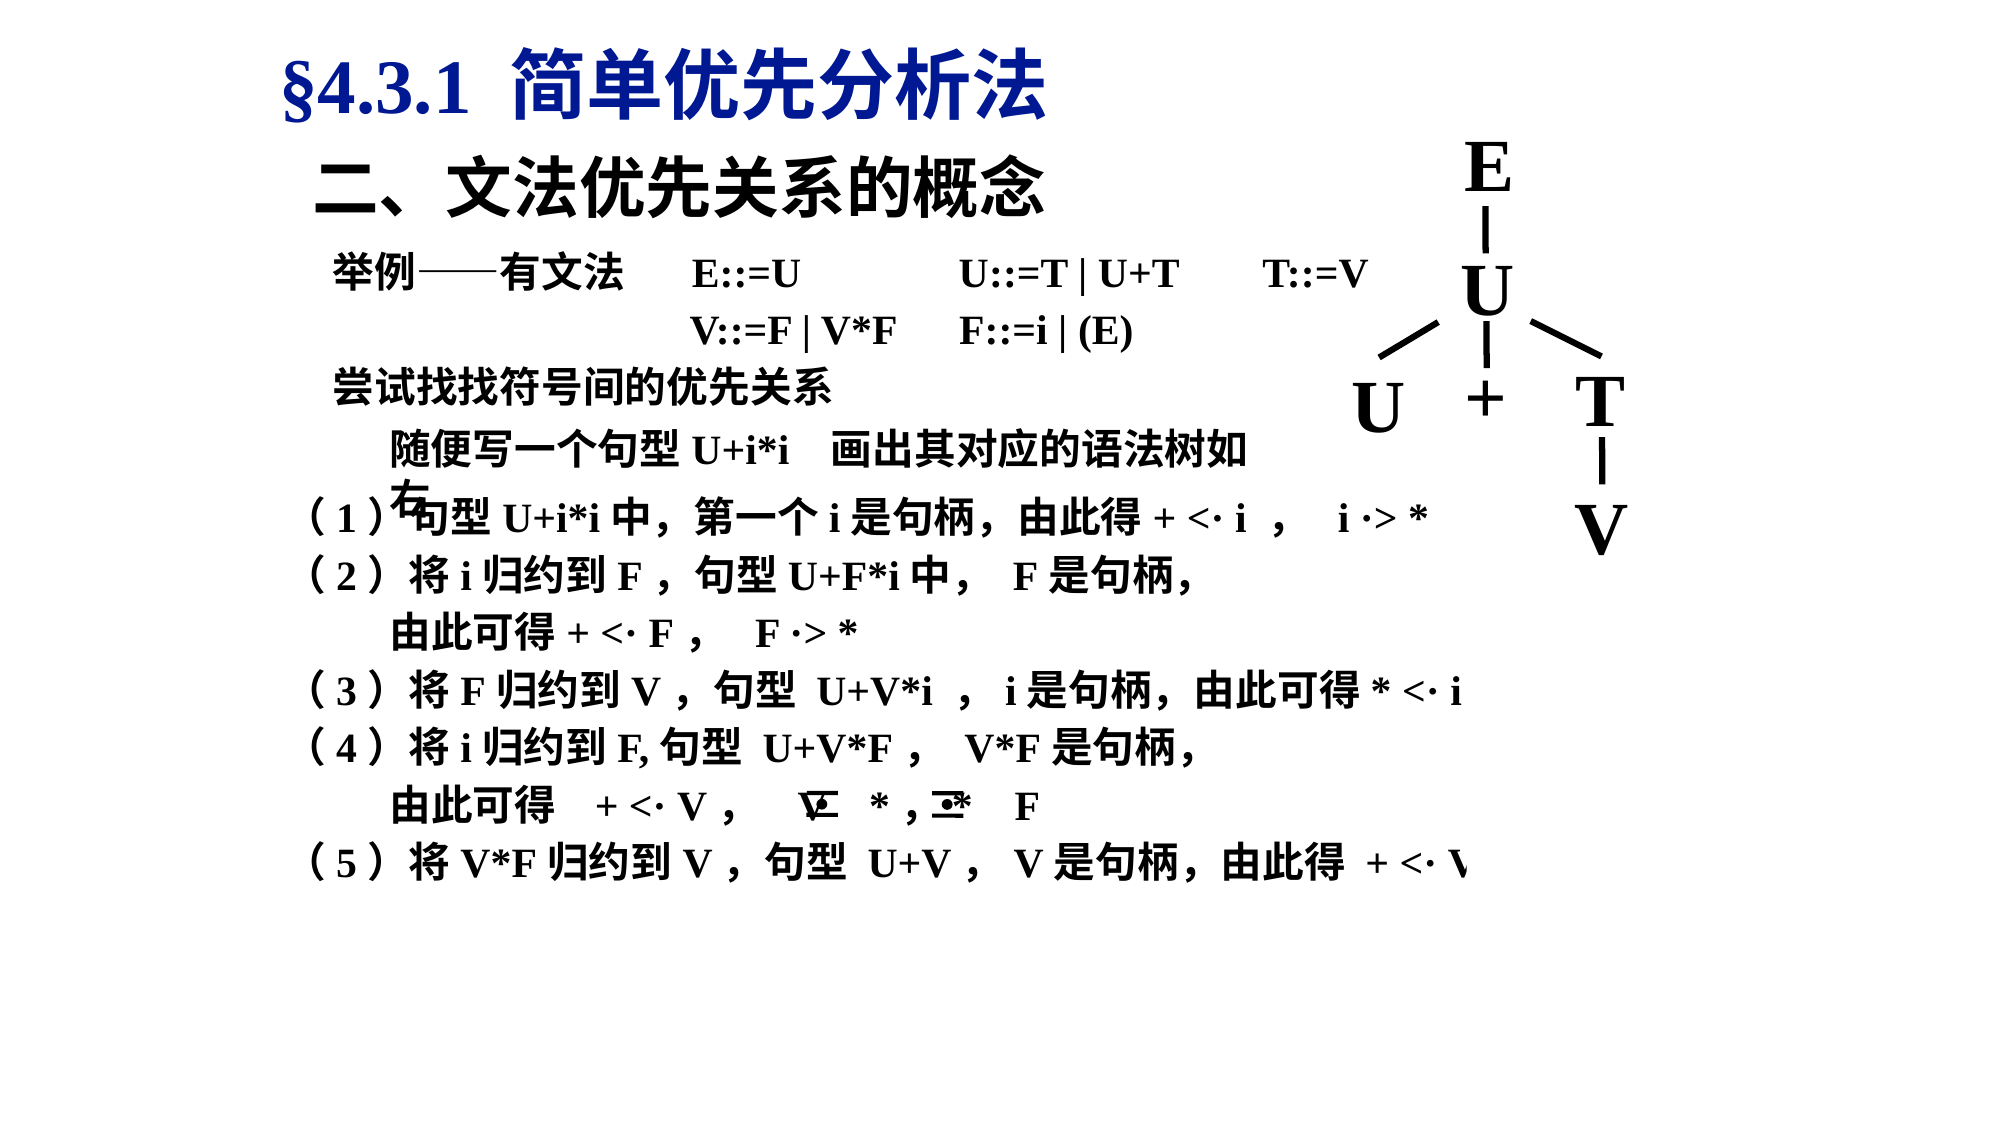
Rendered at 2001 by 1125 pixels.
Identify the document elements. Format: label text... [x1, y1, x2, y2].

text_box §4.3.1 简单优先分析法 [264, 10, 1715, 141]
text_box 随便写一个句型U+i*i 画出其对应的语法树如右 [374, 418, 1294, 530]
text_box （1）句型U+i*i中，第一个i是句柄，由此得+ <· i ， i ·> * （2）将i归约到F，句型U+F*i中， F是句柄， 由此可得+ <· F， F ·> * （3）将F归约到V，句型 U+V*i ，i是句柄，由此可得* <· i （4）将i归约到F,句型 U+V*F， V*F是句柄， 由此可得 + <· V， V *，* F （5）将V*F归约到V，句型 U+V，V是句柄，由此得 + <· V [269, 476, 1337, 894]
text_box 举例——有文法 E::=U U::=T | U+T T::=V V::=F | V*F F::=i | (E) 尝试找找符号间的优先关系 [317, 230, 1337, 418]
text_box [941, 798, 953, 810]
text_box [1337, 109, 1748, 948]
text_box [816, 798, 828, 810]
text_box 二、文法优先关系的概念 [297, 98, 1062, 233]
